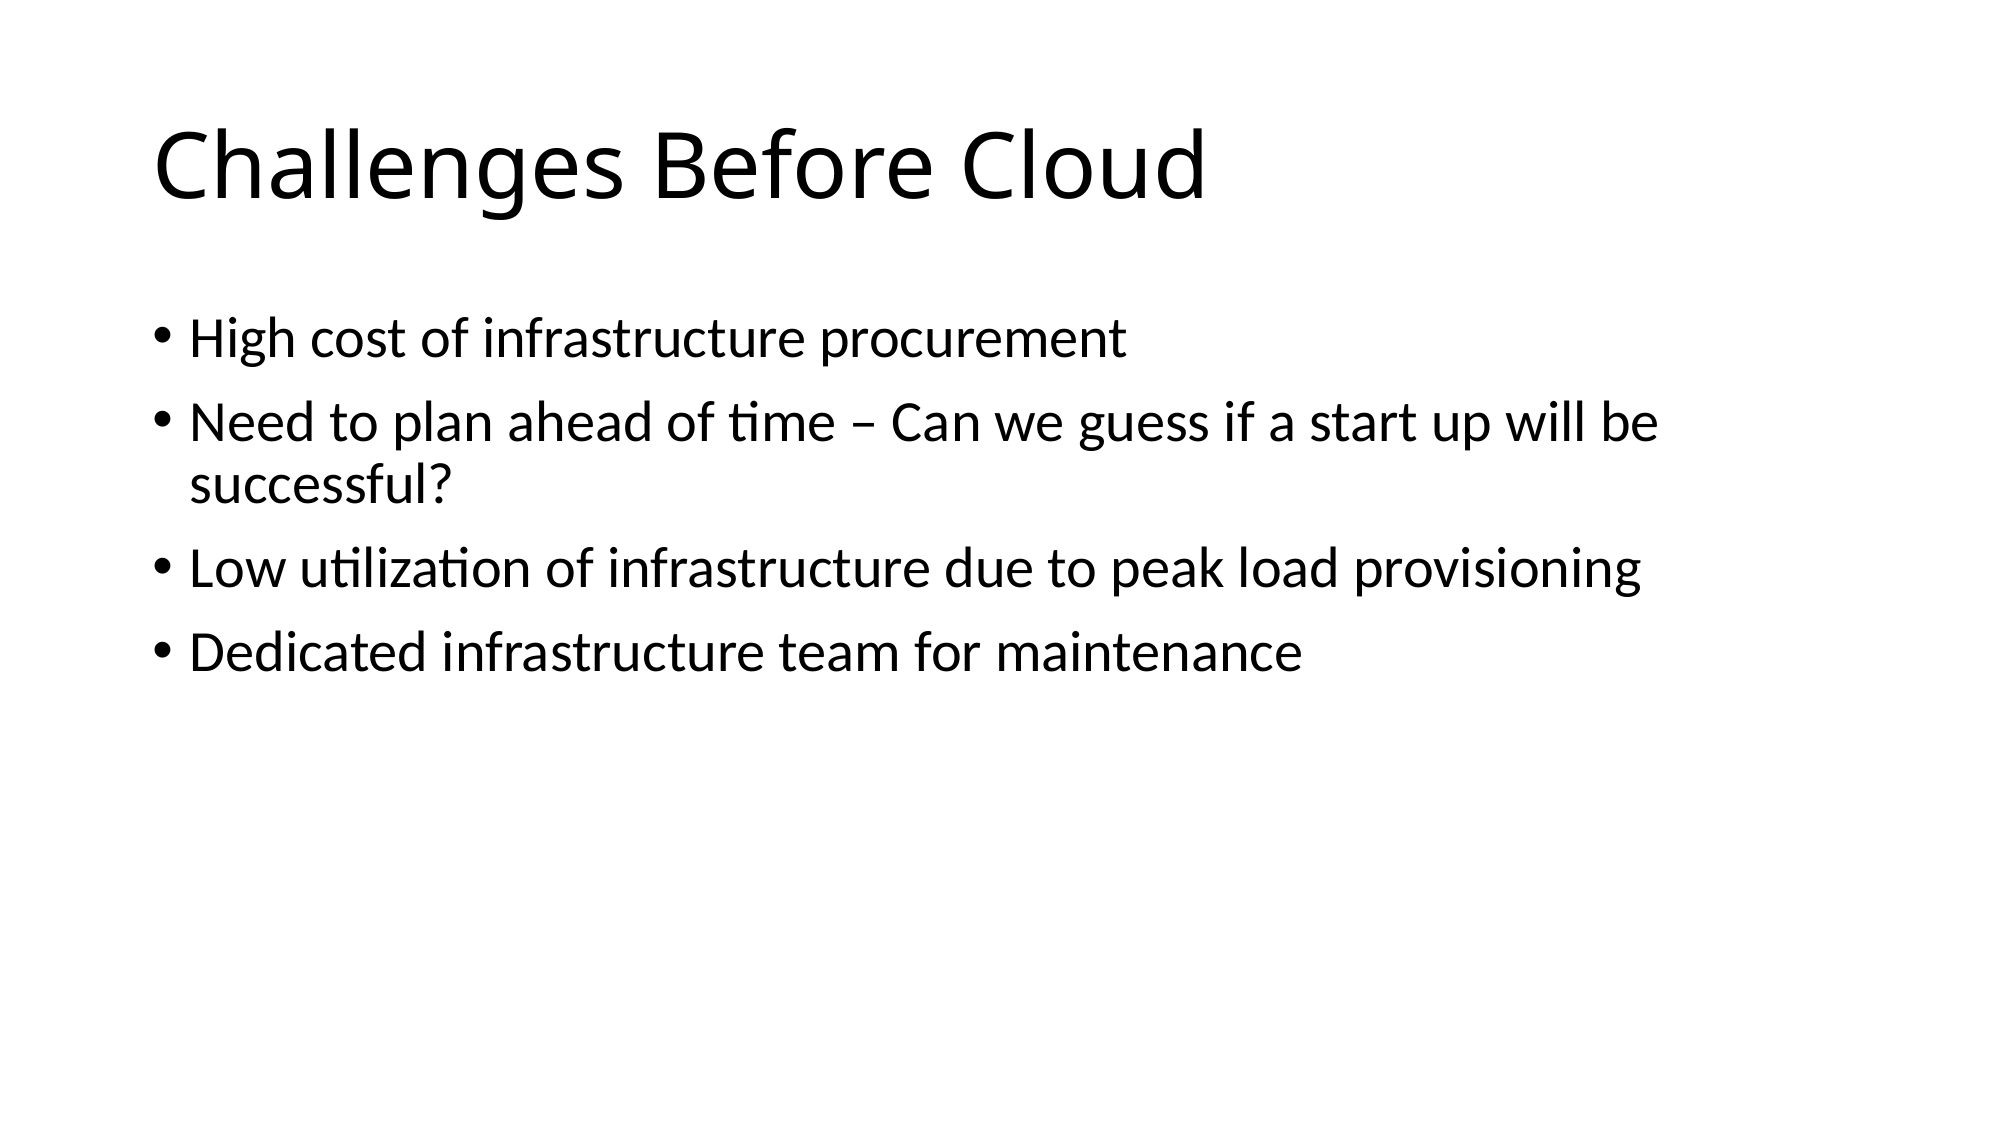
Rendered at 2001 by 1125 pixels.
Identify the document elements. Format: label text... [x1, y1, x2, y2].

list High cost of infrastructure procurement Need to plan ahead of time – Can we guess if a start up will be successful? Low utilization of infrastructure due to peak load provisioning Dedicated infrastructure team for maintenance [137, 299, 1863, 1014]
title Challenges Before Cloud [137, 59, 1863, 278]
